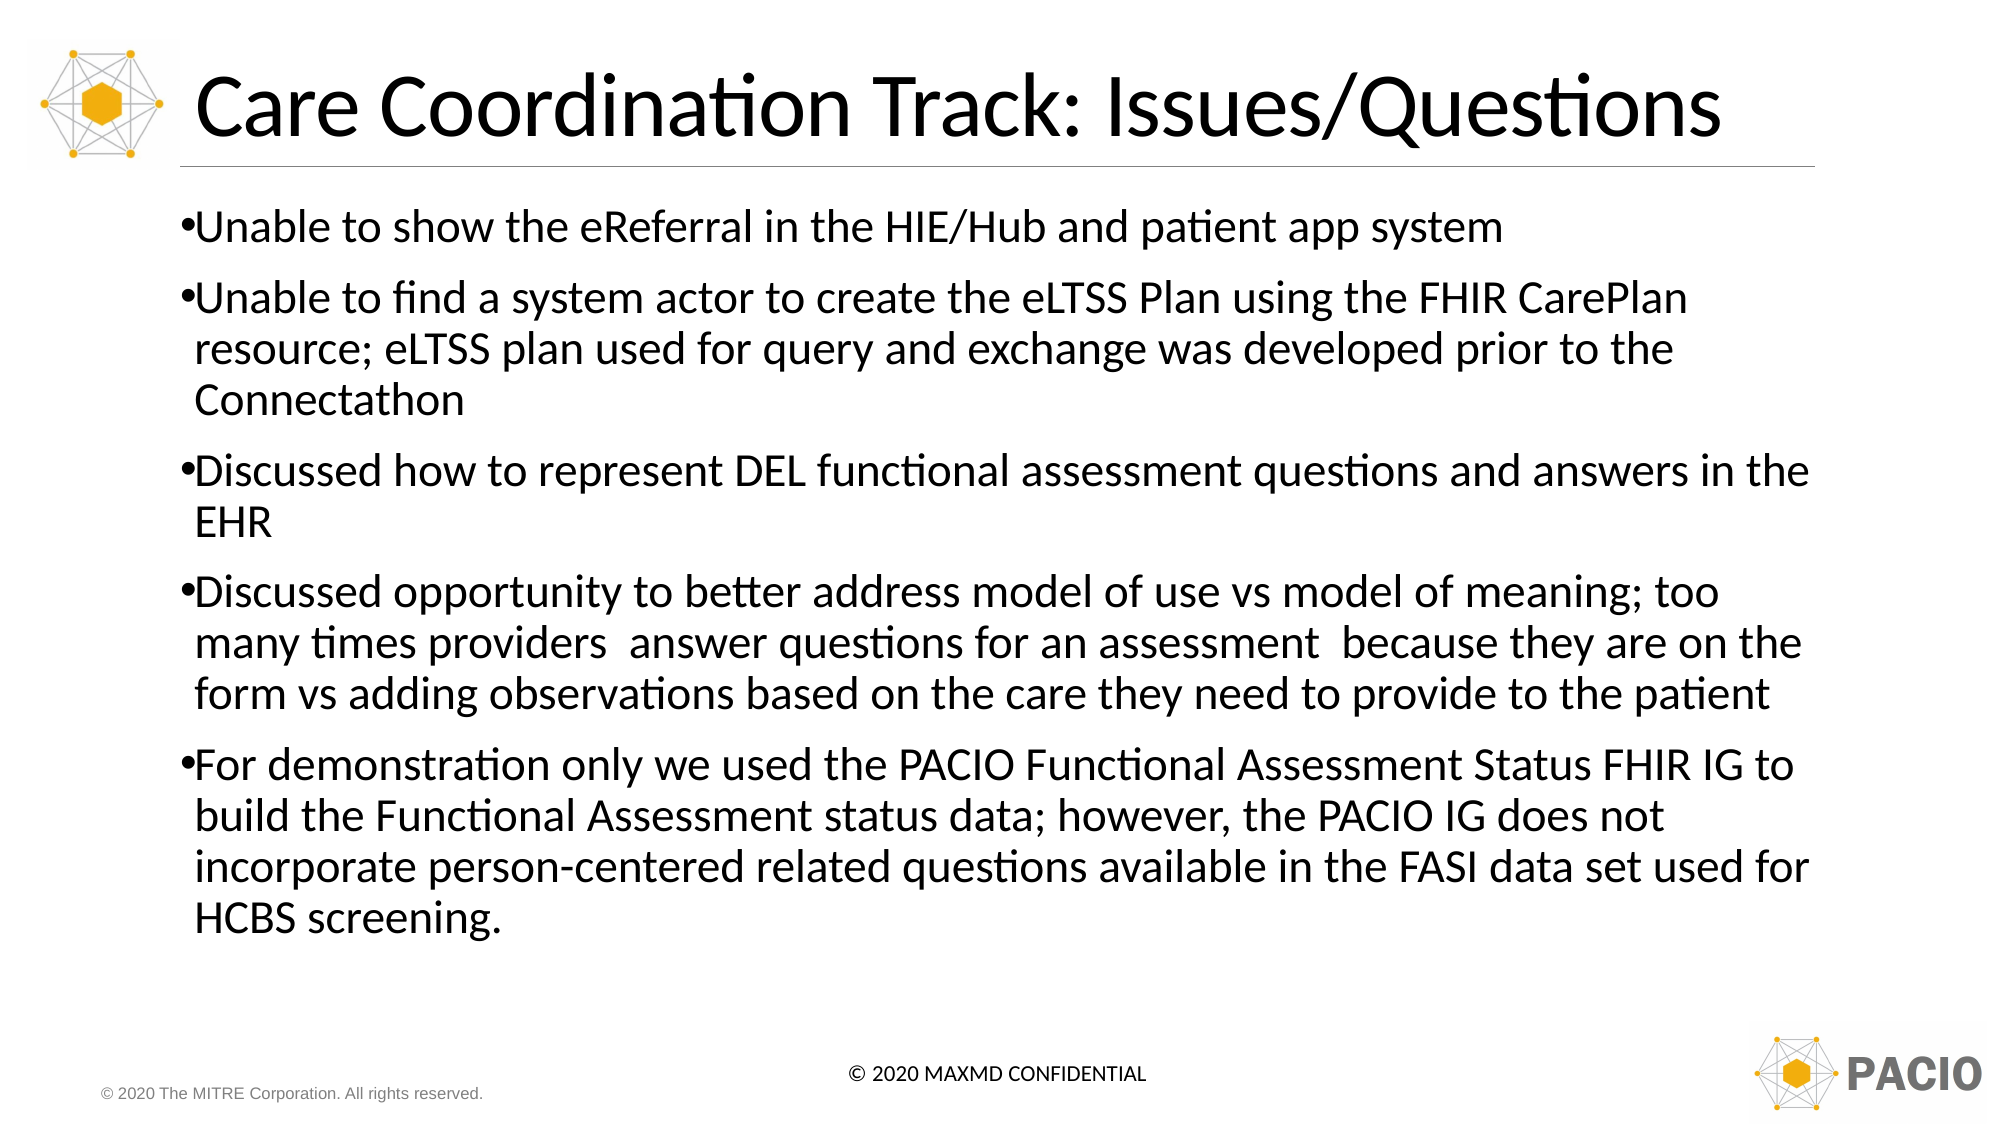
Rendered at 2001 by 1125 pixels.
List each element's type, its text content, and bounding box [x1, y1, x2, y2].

title Care Coordination Track: Issues/Questions [180, 47, 1871, 163]
picture [1749, 1021, 1987, 1124]
list Unable to show the eReferral in the HIE/Hub and patient app system Unable to find a system actor to create the eLTSS Plan using the FHIR CarePlan resource; eLTSS plan used for query and exchange was developed prior to the Connectathon Discussed how to represent DEL functional assessment questions and answers in the EHR Discussed opportunity to better address model of use vs model of meaning; too many times providers answer questions for an assessment because they are on the form vs adding observations based on the care they need to provide to the patient For demonstration only we used the PACIO Functional Assessment Status FHIR IG to build the Functional Assessment status data; however, the PACIO IG does not incorporate person-centered related questions available in the FASI data set used for HCBS screening. [180, 194, 1830, 963]
picture [27, 39, 180, 170]
footer © 2020 MaxMD Confidential [683, 1042, 1317, 1103]
